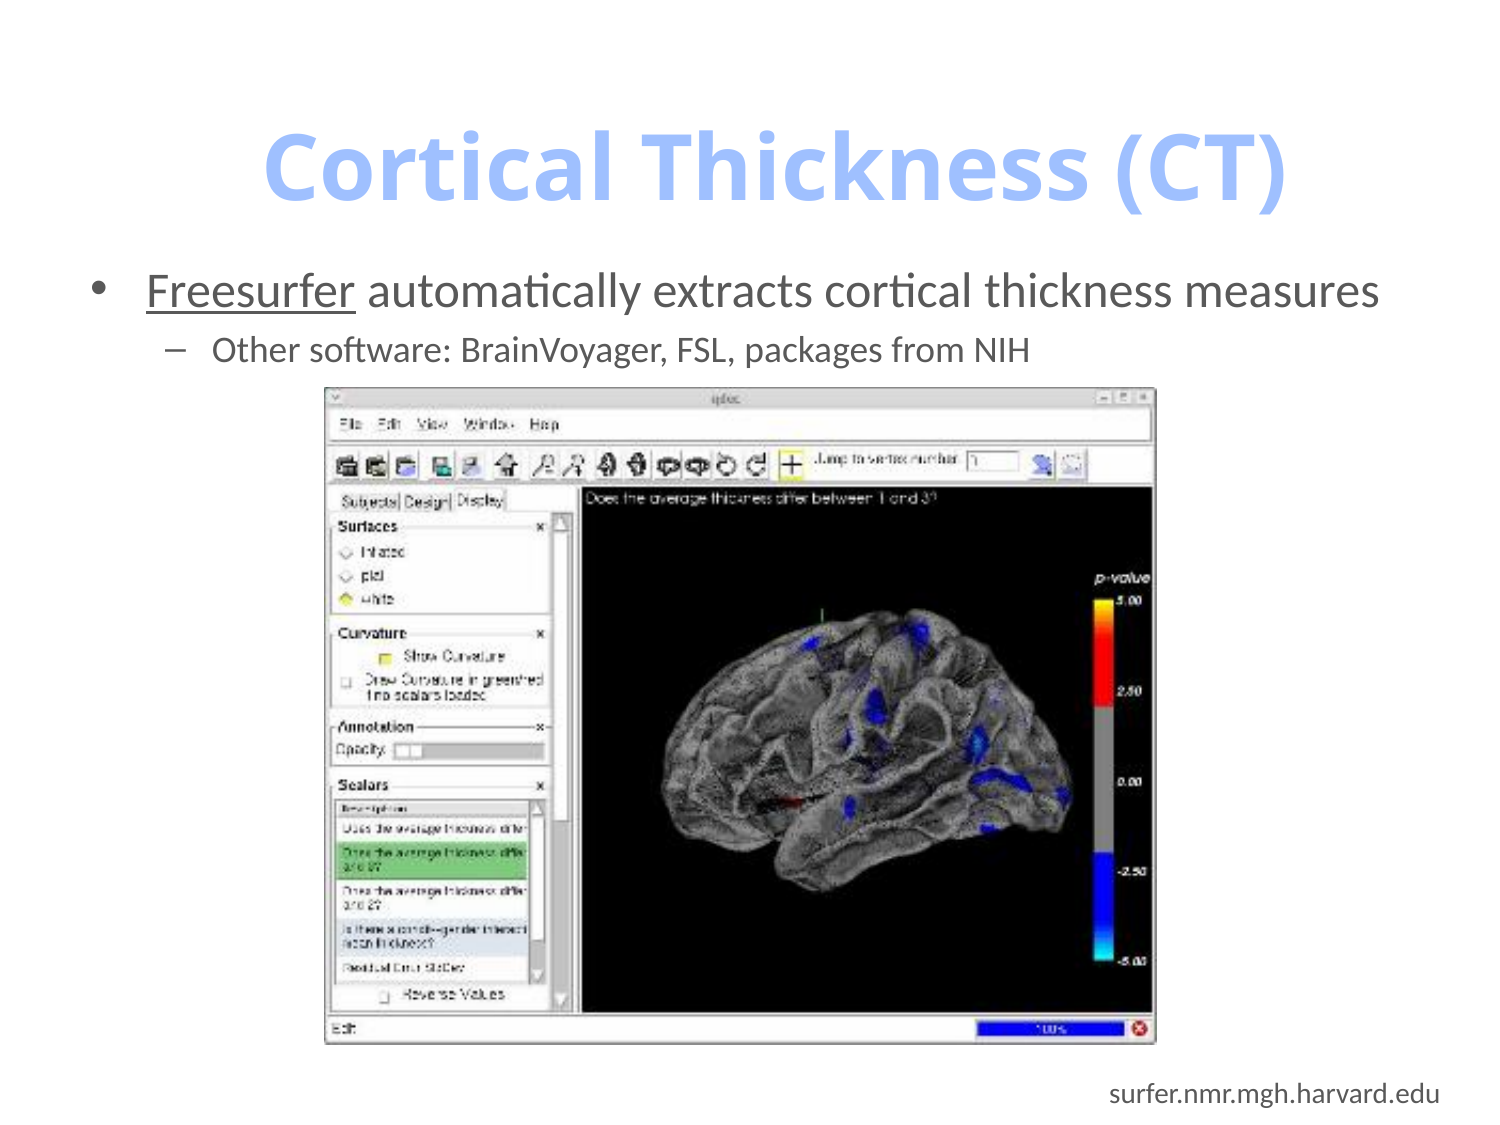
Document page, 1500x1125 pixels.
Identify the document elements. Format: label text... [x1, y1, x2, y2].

text_box surfer.nmr.mgh.harvard.edu [1094, 1066, 1456, 1117]
list Freesurfer automatically extracts cortical thickness measures Other software: BrainVoyager, FSL, packages from NIH [75, 249, 1425, 400]
picture [324, 387, 1158, 1046]
text_box Cortical Thickness (CT) [99, 70, 1450, 258]
